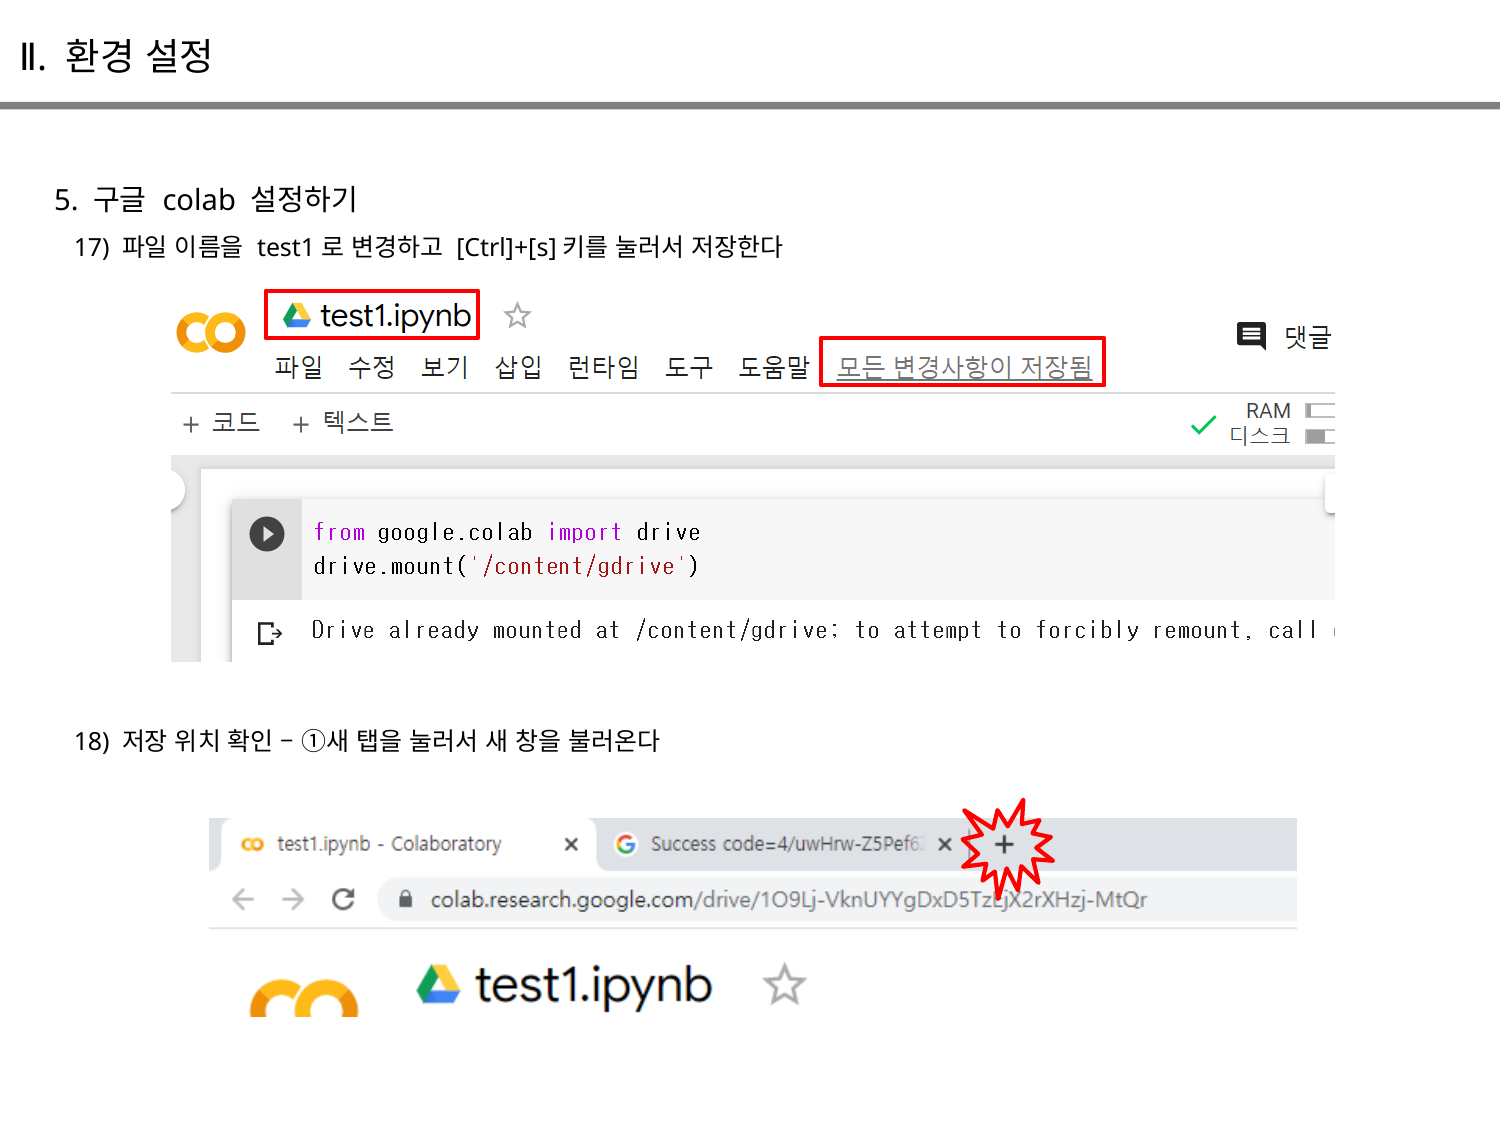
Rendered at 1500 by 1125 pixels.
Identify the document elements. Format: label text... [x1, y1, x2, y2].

text_box Ⅱ. 환경 설정 [3, 25, 285, 86]
text_box 5. 구글 colab 설정하기 17) 파일 이름을 test1로 변경하고 [Ctrl]+[s]키를 눌러서 저장한다 18) 저장 위치 확인 – ①새 탭을 눌러서 새 창을 불러온다 [39, 156, 1069, 763]
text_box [208, 799, 1297, 1017]
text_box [171, 290, 1335, 662]
text_box [0, 100, 1500, 111]
